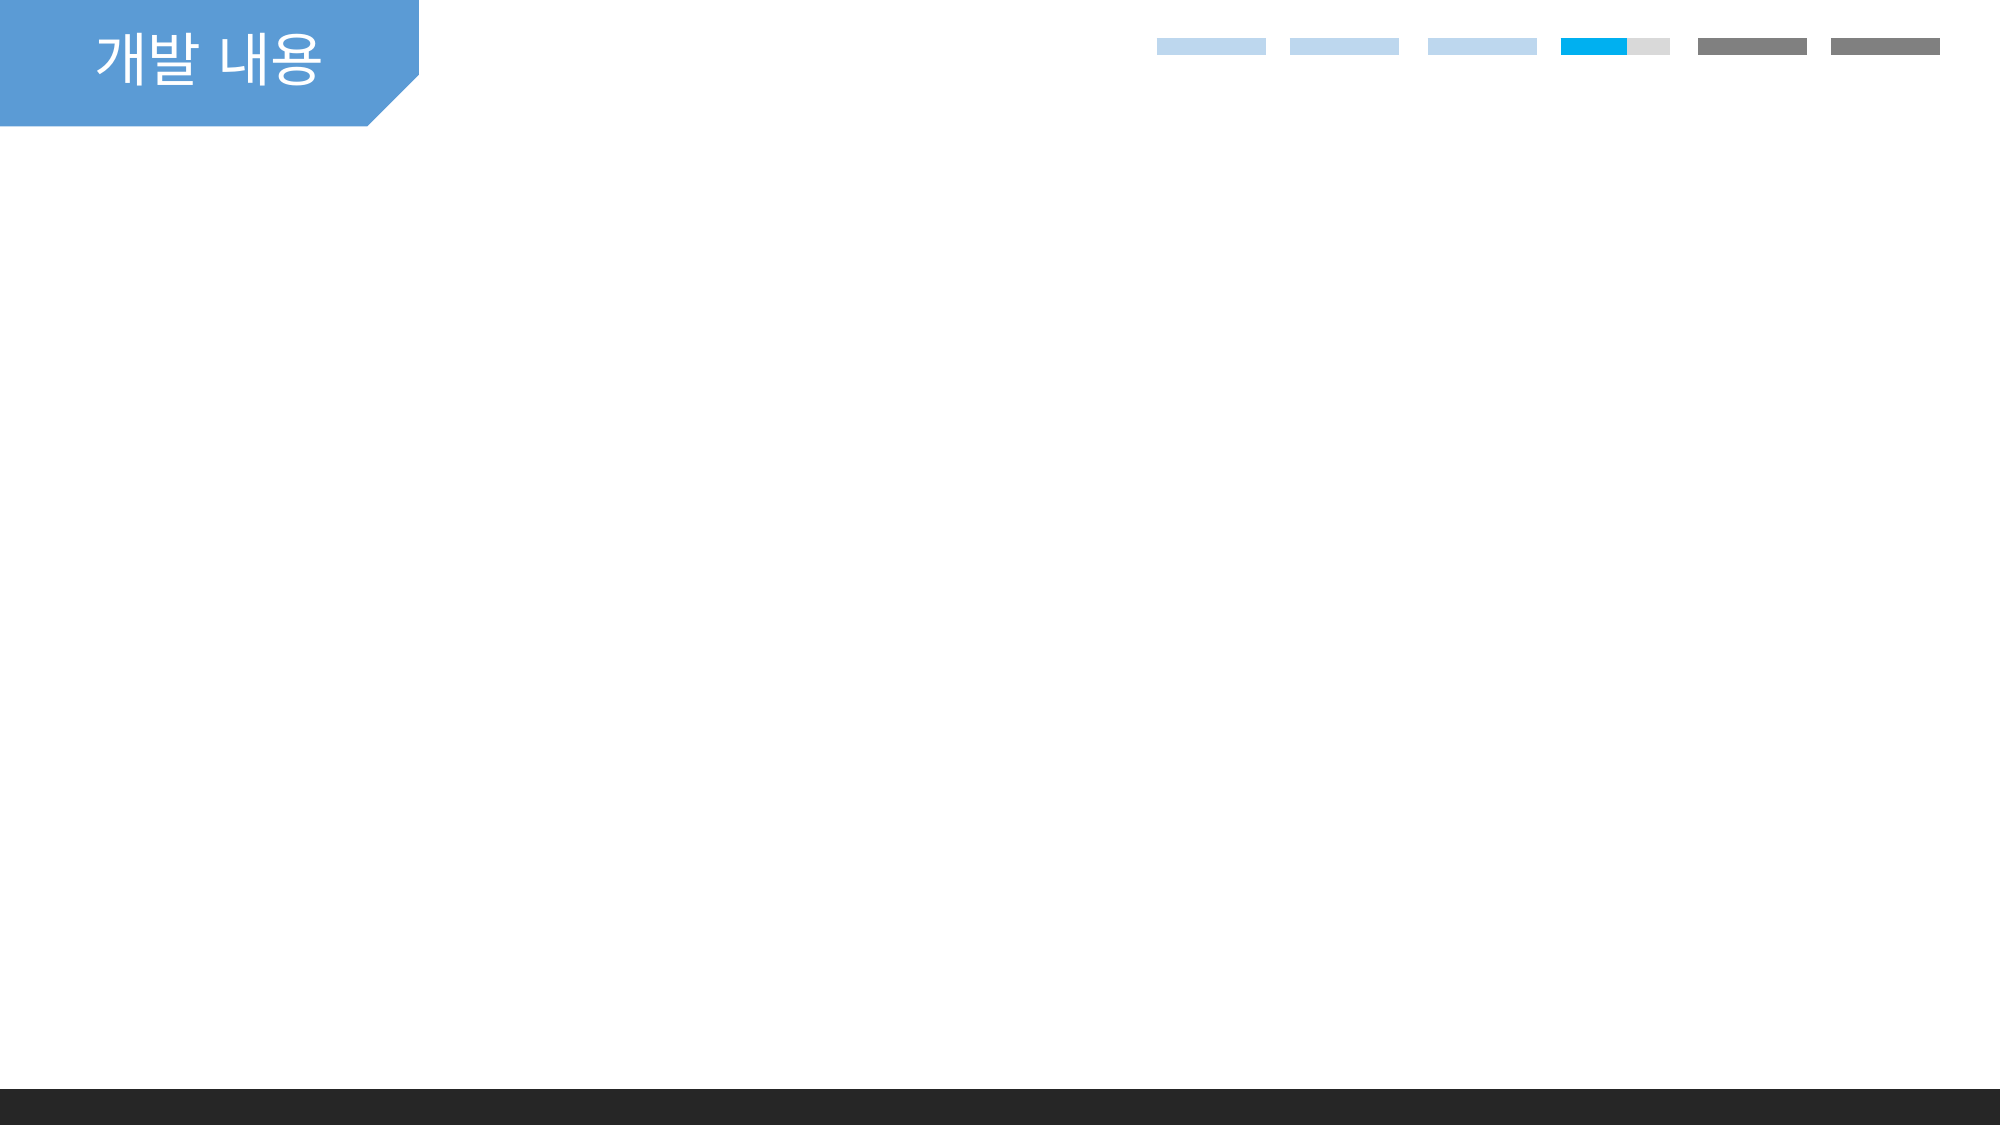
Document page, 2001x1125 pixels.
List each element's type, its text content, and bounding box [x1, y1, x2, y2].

text_box [0, 1088, 2000, 1125]
text_box 개발 내용 [23, 15, 396, 100]
text_box [0, 0, 420, 128]
